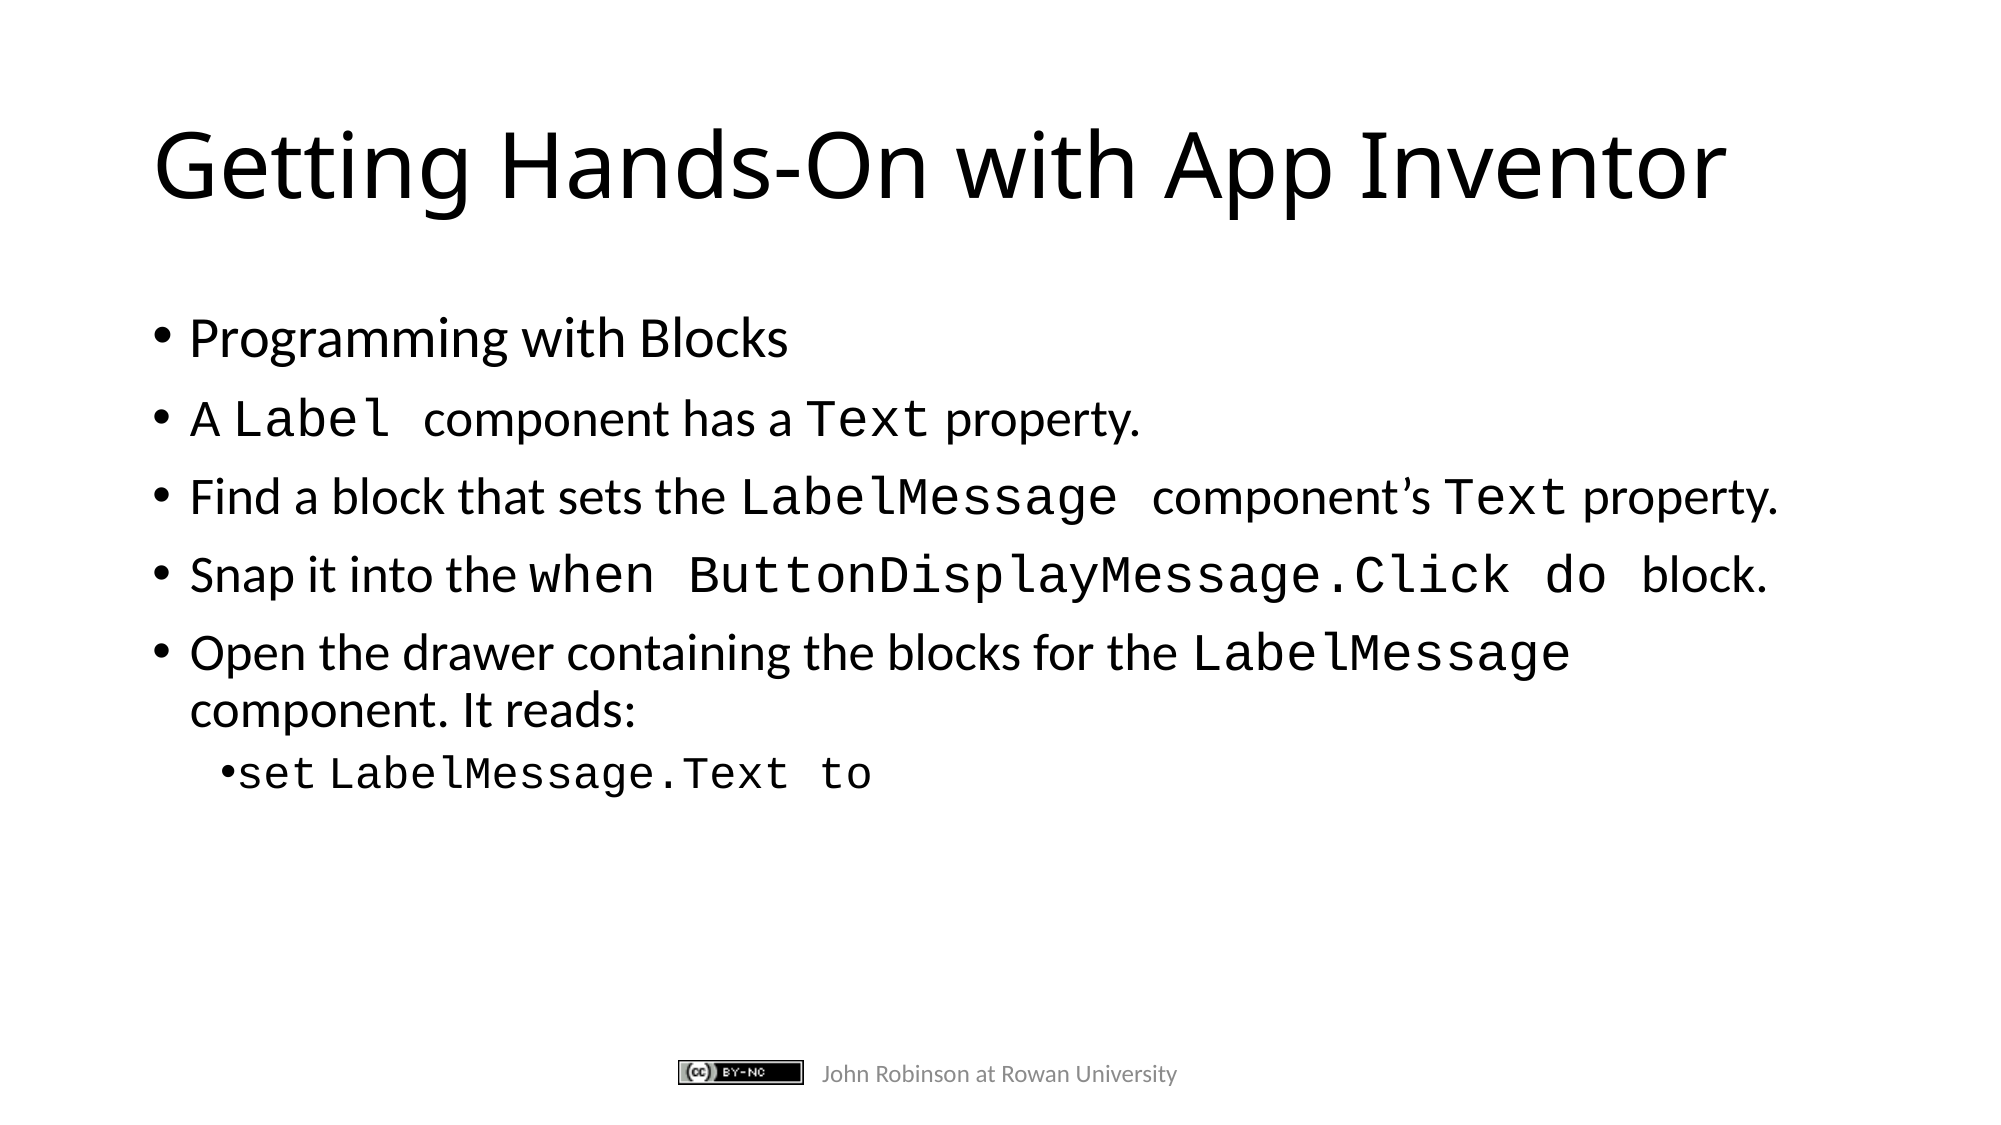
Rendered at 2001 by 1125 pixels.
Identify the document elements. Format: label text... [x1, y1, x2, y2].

footer John Robinson at Rowan University [662, 1042, 1338, 1103]
picture [678, 1060, 804, 1085]
title Getting Hands-On with App Inventor [137, 59, 1863, 278]
list Programming with Blocks A Label component has a Text property. Find a block that sets the LabelMessage component’s Text property. Snap it into the when ButtonDisplayMessage.Click do block. Open the drawer containing the blocks for the LabelMessage component. It reads: set LabelMessage.Text to [137, 299, 1863, 1014]
